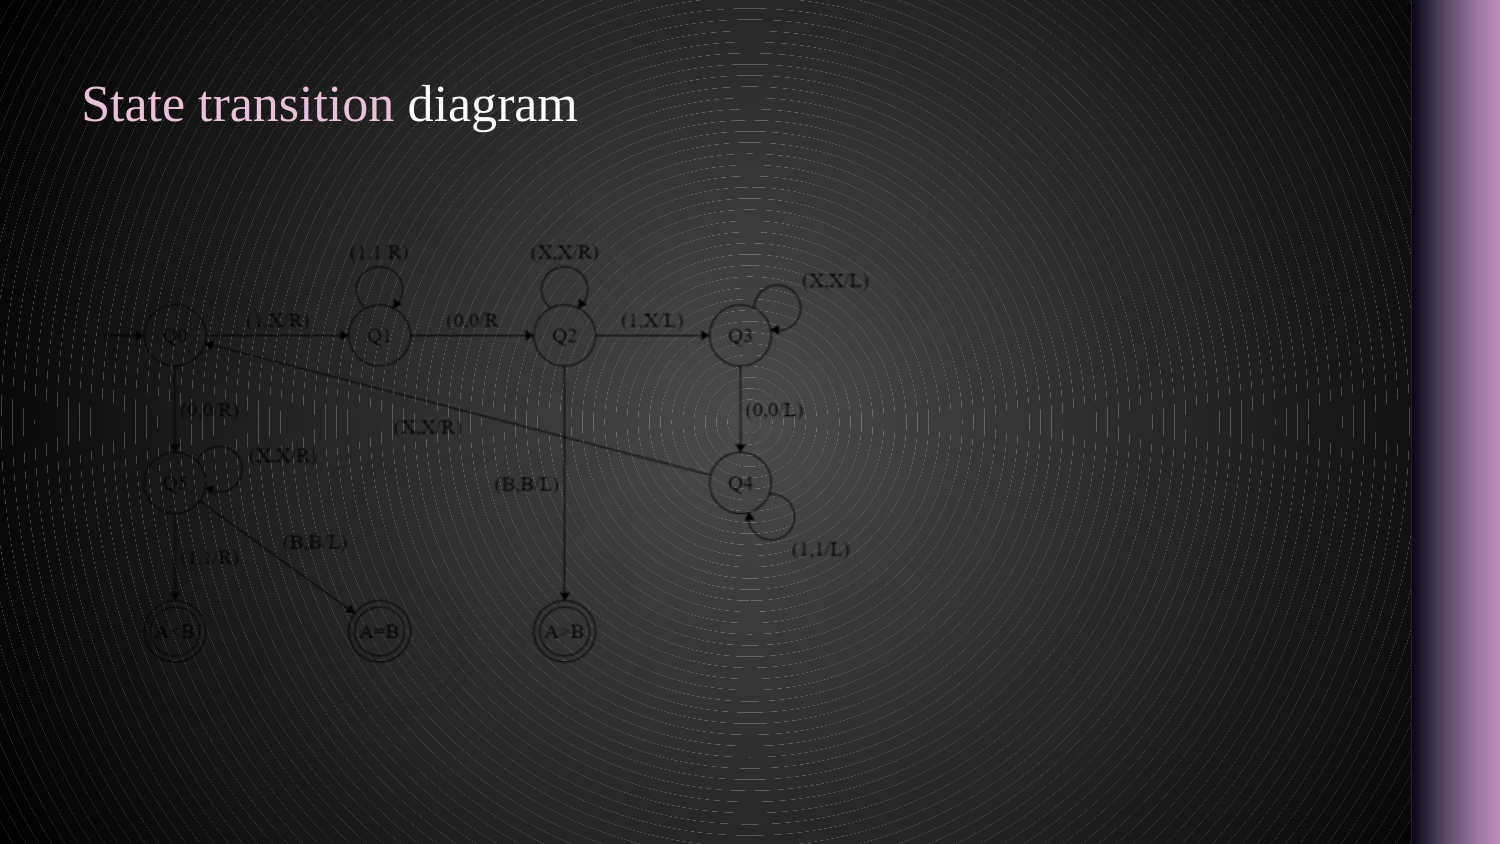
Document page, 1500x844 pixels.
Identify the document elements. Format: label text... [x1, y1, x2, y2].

title State transition diagram [66, 54, 1334, 149]
picture [58, 169, 955, 760]
